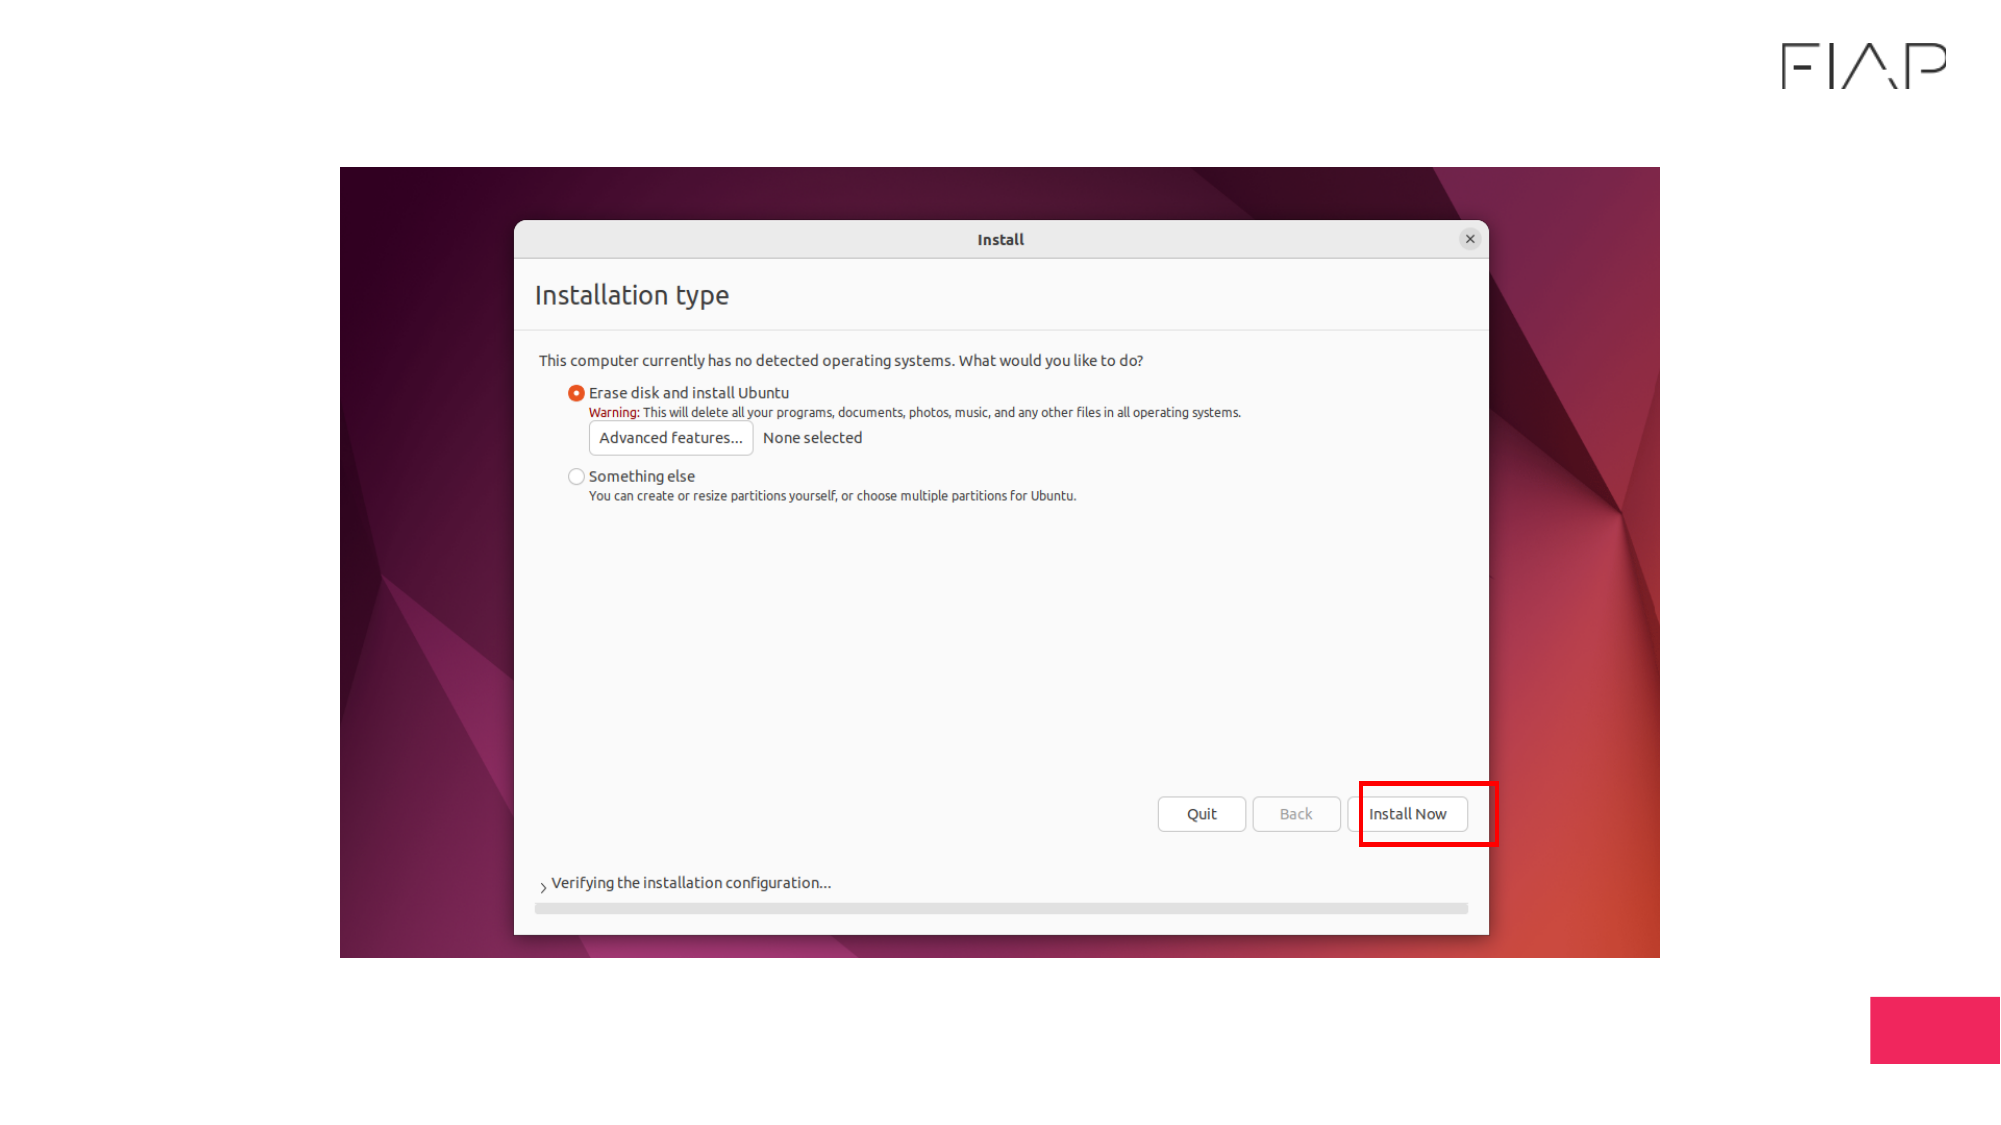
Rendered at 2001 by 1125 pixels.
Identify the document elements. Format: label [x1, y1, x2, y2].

picture [340, 167, 1660, 958]
picture [1782, 43, 1946, 89]
text_box [1870, 996, 2000, 1065]
